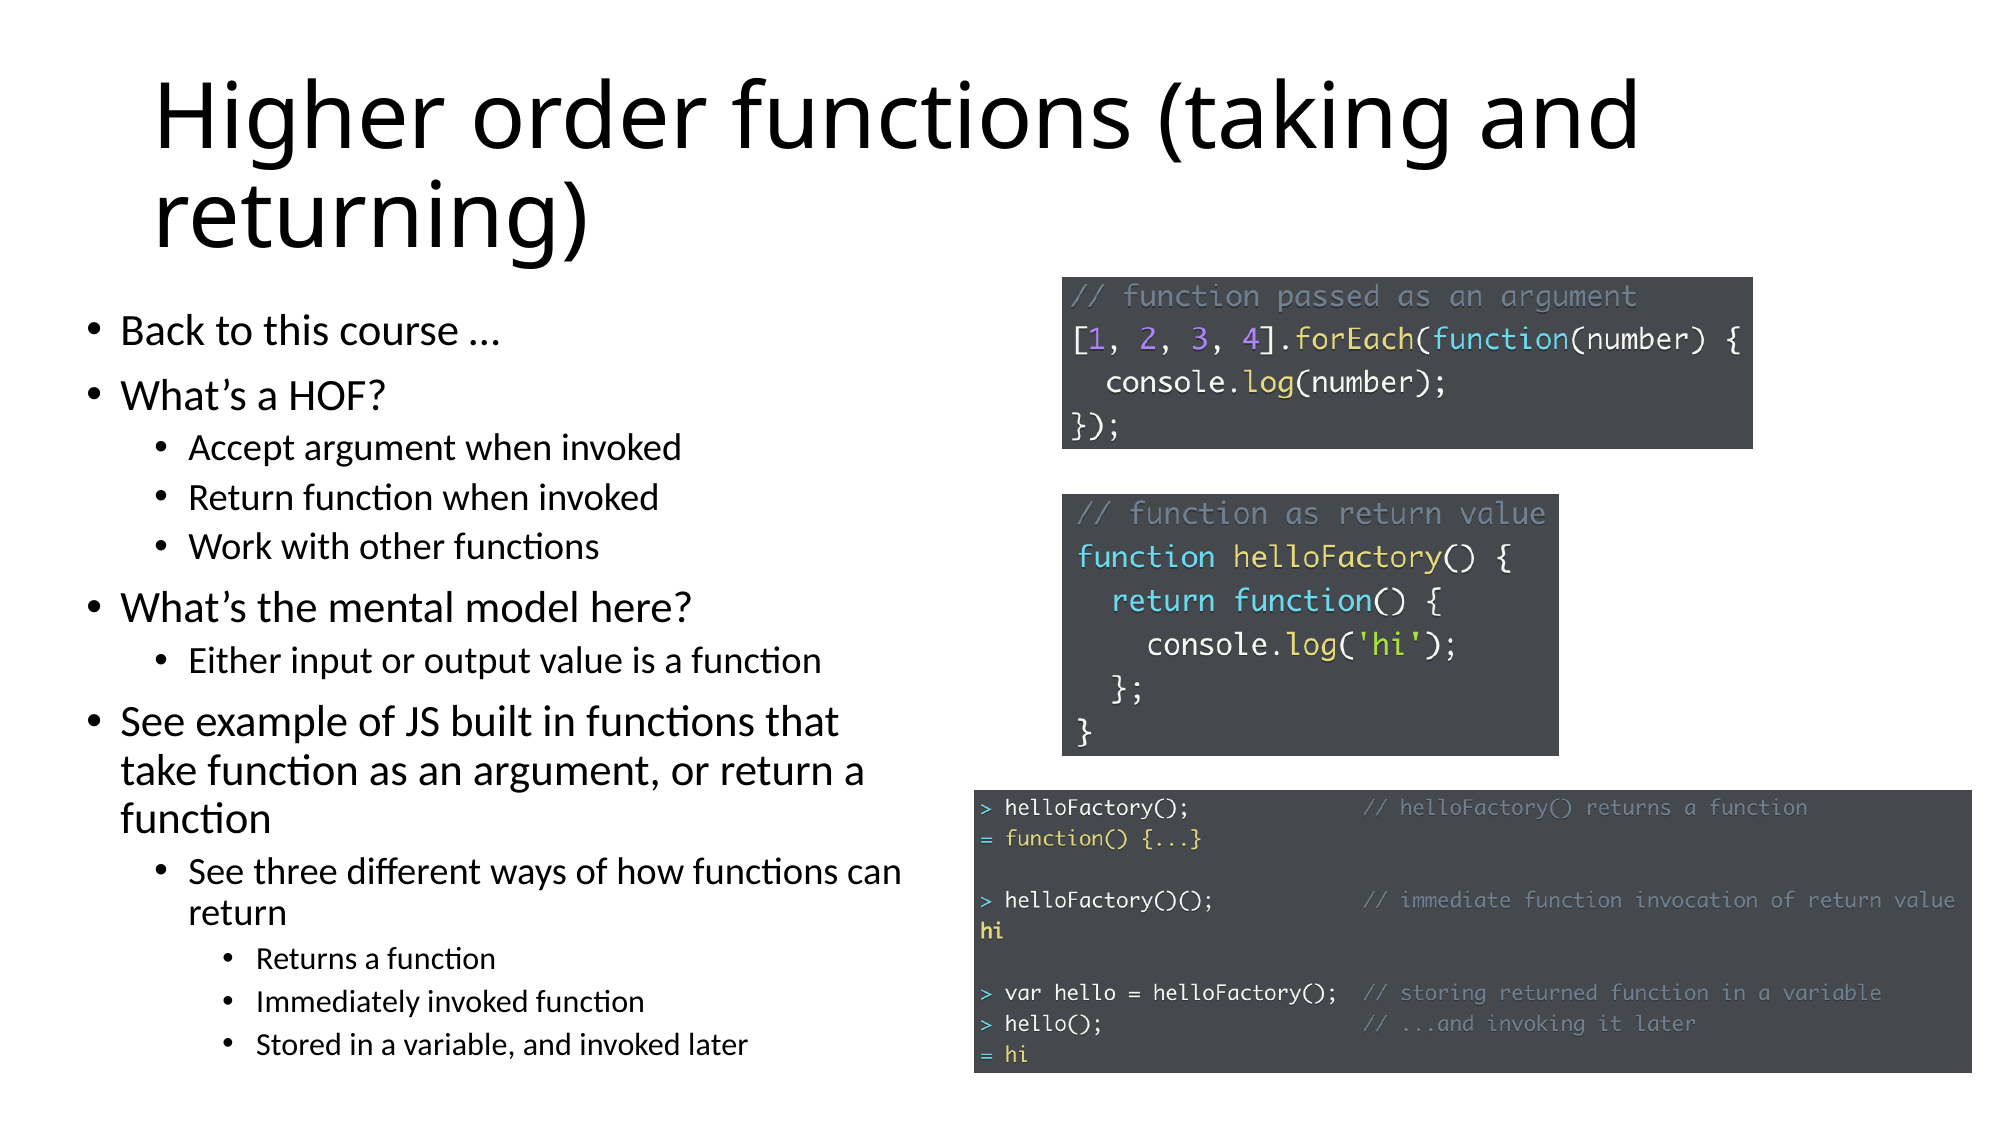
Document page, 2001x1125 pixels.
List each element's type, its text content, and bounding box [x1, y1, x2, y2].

list Back to this course … What’s a HOF? Accept argument when invoked Return function when invoked Work with other functions What’s the mental model here? Either input or output value is a function See example of JS built in functions that take function as an argument, or return a function See three different ways of how functions can return Returns a function Immediately invoked function Stored in a variable, and invoked later [71, 299, 925, 1074]
picture [1062, 494, 1559, 756]
picture [1062, 277, 1753, 449]
title Higher order functions (taking and returning) [137, 59, 1863, 278]
picture [973, 790, 1972, 1074]
